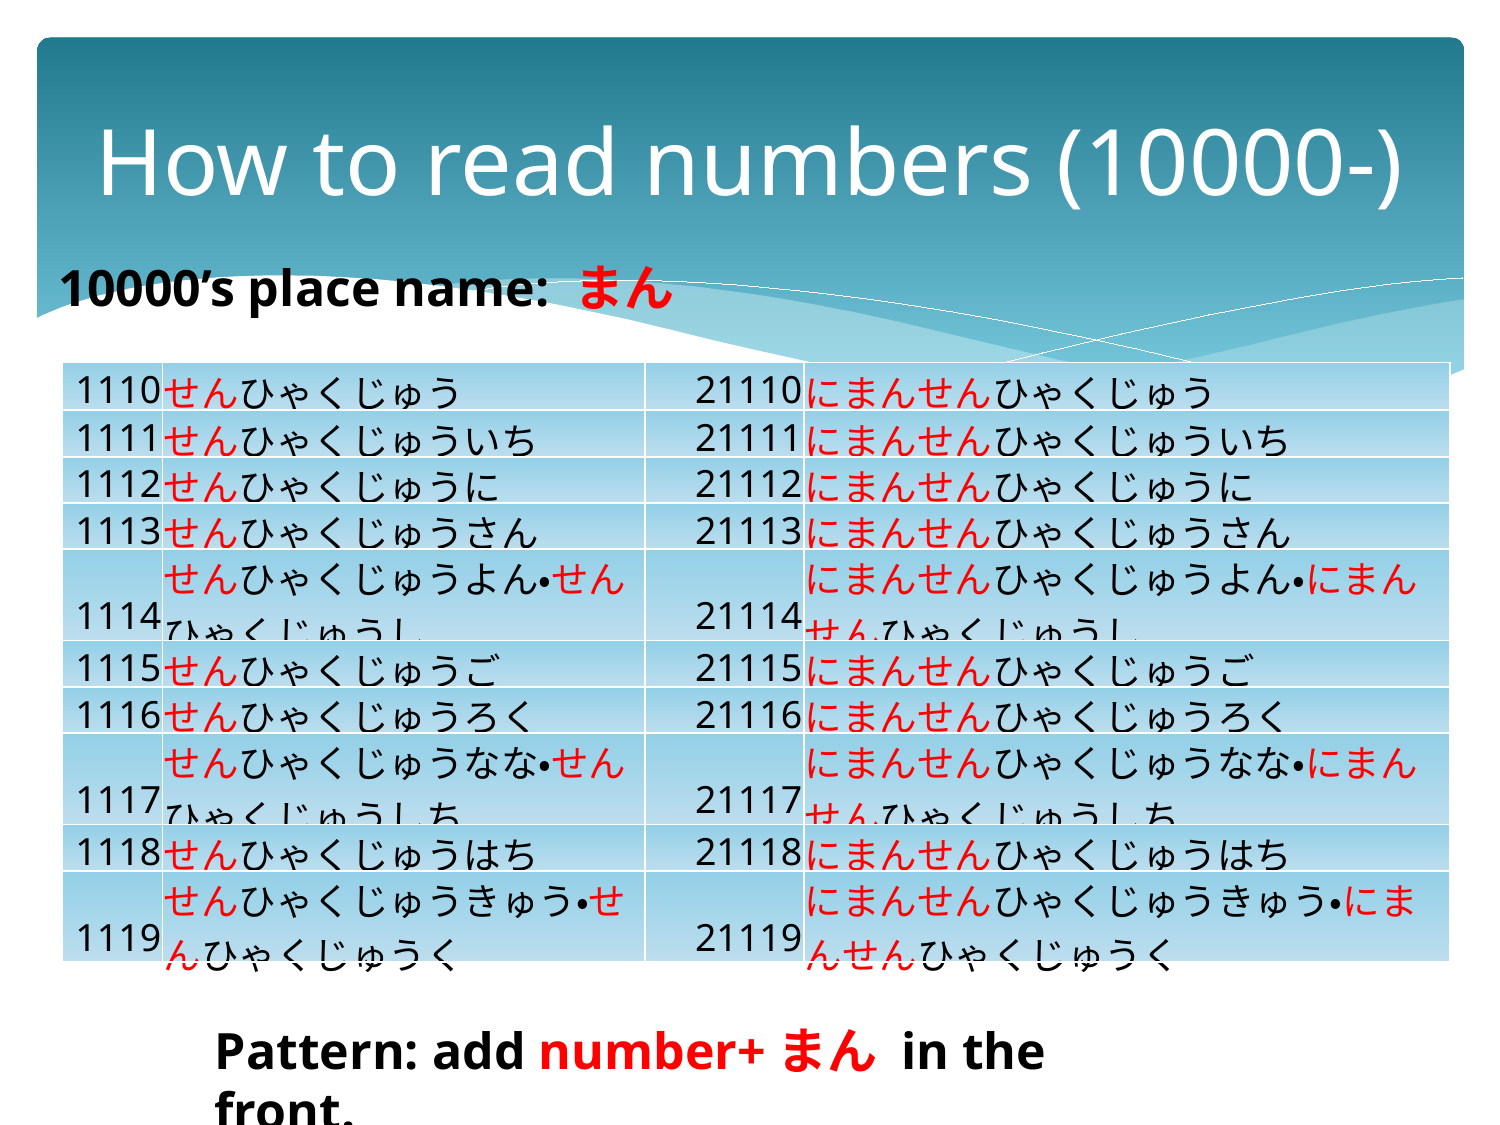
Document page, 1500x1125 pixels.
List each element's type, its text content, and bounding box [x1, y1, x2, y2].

table_cell 21115 [646, 641, 803, 686]
table_header にまんせんひゃくじゅう [805, 363, 1449, 409]
table_cell にまんせんひゃくじゅうに [805, 458, 1449, 502]
table_cell 21116 [646, 688, 803, 732]
table_cell 21118 [646, 825, 803, 870]
table_cell せんひゃくじゅうに [163, 458, 644, 502]
text_box Pattern: add number+まん in the front. [199, 1011, 1163, 1125]
table_cell 21119 [646, 872, 803, 961]
table_cell 1114 [63, 550, 162, 640]
table_cell せんひゃくじゅうはち [163, 825, 644, 870]
table_cell 21111 [646, 411, 803, 456]
table_cell 21112 [646, 458, 803, 502]
table_cell 1111 [63, 411, 162, 456]
text_box 10000’s place name: まん [43, 249, 907, 324]
table_cell 21117 [646, 734, 803, 824]
table_header 1110 [63, 363, 162, 409]
table_cell せんひゃくじゅうさん [163, 504, 644, 548]
table_cell せんひゃくじゅうきゅう・せんひゃくじゅうく [163, 872, 644, 961]
table_header 21110 [646, 363, 803, 409]
table_cell にまんせんひゃくじゅうなな・にまんせんひゃくじゅうしち [805, 734, 1449, 824]
table_cell 1116 [63, 688, 162, 732]
table_cell せんひゃくじゅういち [163, 411, 644, 456]
table_cell にまんせんひゃくじゅうよん・にまんせんひゃくじゅうし [805, 550, 1449, 640]
table_cell 1113 [63, 504, 162, 548]
table_cell 1112 [63, 458, 162, 502]
table_cell にまんせんひゃくじゅういち [805, 411, 1449, 456]
table_cell せんひゃくじゅうろく [163, 688, 644, 732]
table_cell 21114 [646, 550, 803, 640]
table_cell 1115 [63, 641, 162, 686]
table_cell にまんせんひゃくじゅうご [805, 641, 1449, 686]
table_cell せんひゃくじゅうご [163, 641, 644, 686]
table_cell せんひゃくじゅうよん・せんひゃくじゅうし [163, 550, 644, 640]
table_cell 1117 [63, 734, 162, 824]
title How to read numbers (10000-) [75, 55, 1425, 261]
table_cell にまんせんひゃくじゅうさん [805, 504, 1449, 548]
table_cell 1119 [63, 872, 162, 961]
table_cell 1118 [63, 825, 162, 870]
table_cell にまんせんひゃくじゅうはち [805, 825, 1449, 870]
table_cell せんひゃくじゅうなな・せんひゃくじゅうしち [163, 734, 644, 824]
table_cell 21113 [646, 504, 803, 548]
table_header せんひゃくじゅう [163, 363, 644, 409]
table_cell にまんせんひゃくじゅうきゅう・にまんせんひゃくじゅうく [805, 872, 1449, 961]
table_cell にまんせんひゃくじゅうろく [805, 688, 1449, 732]
